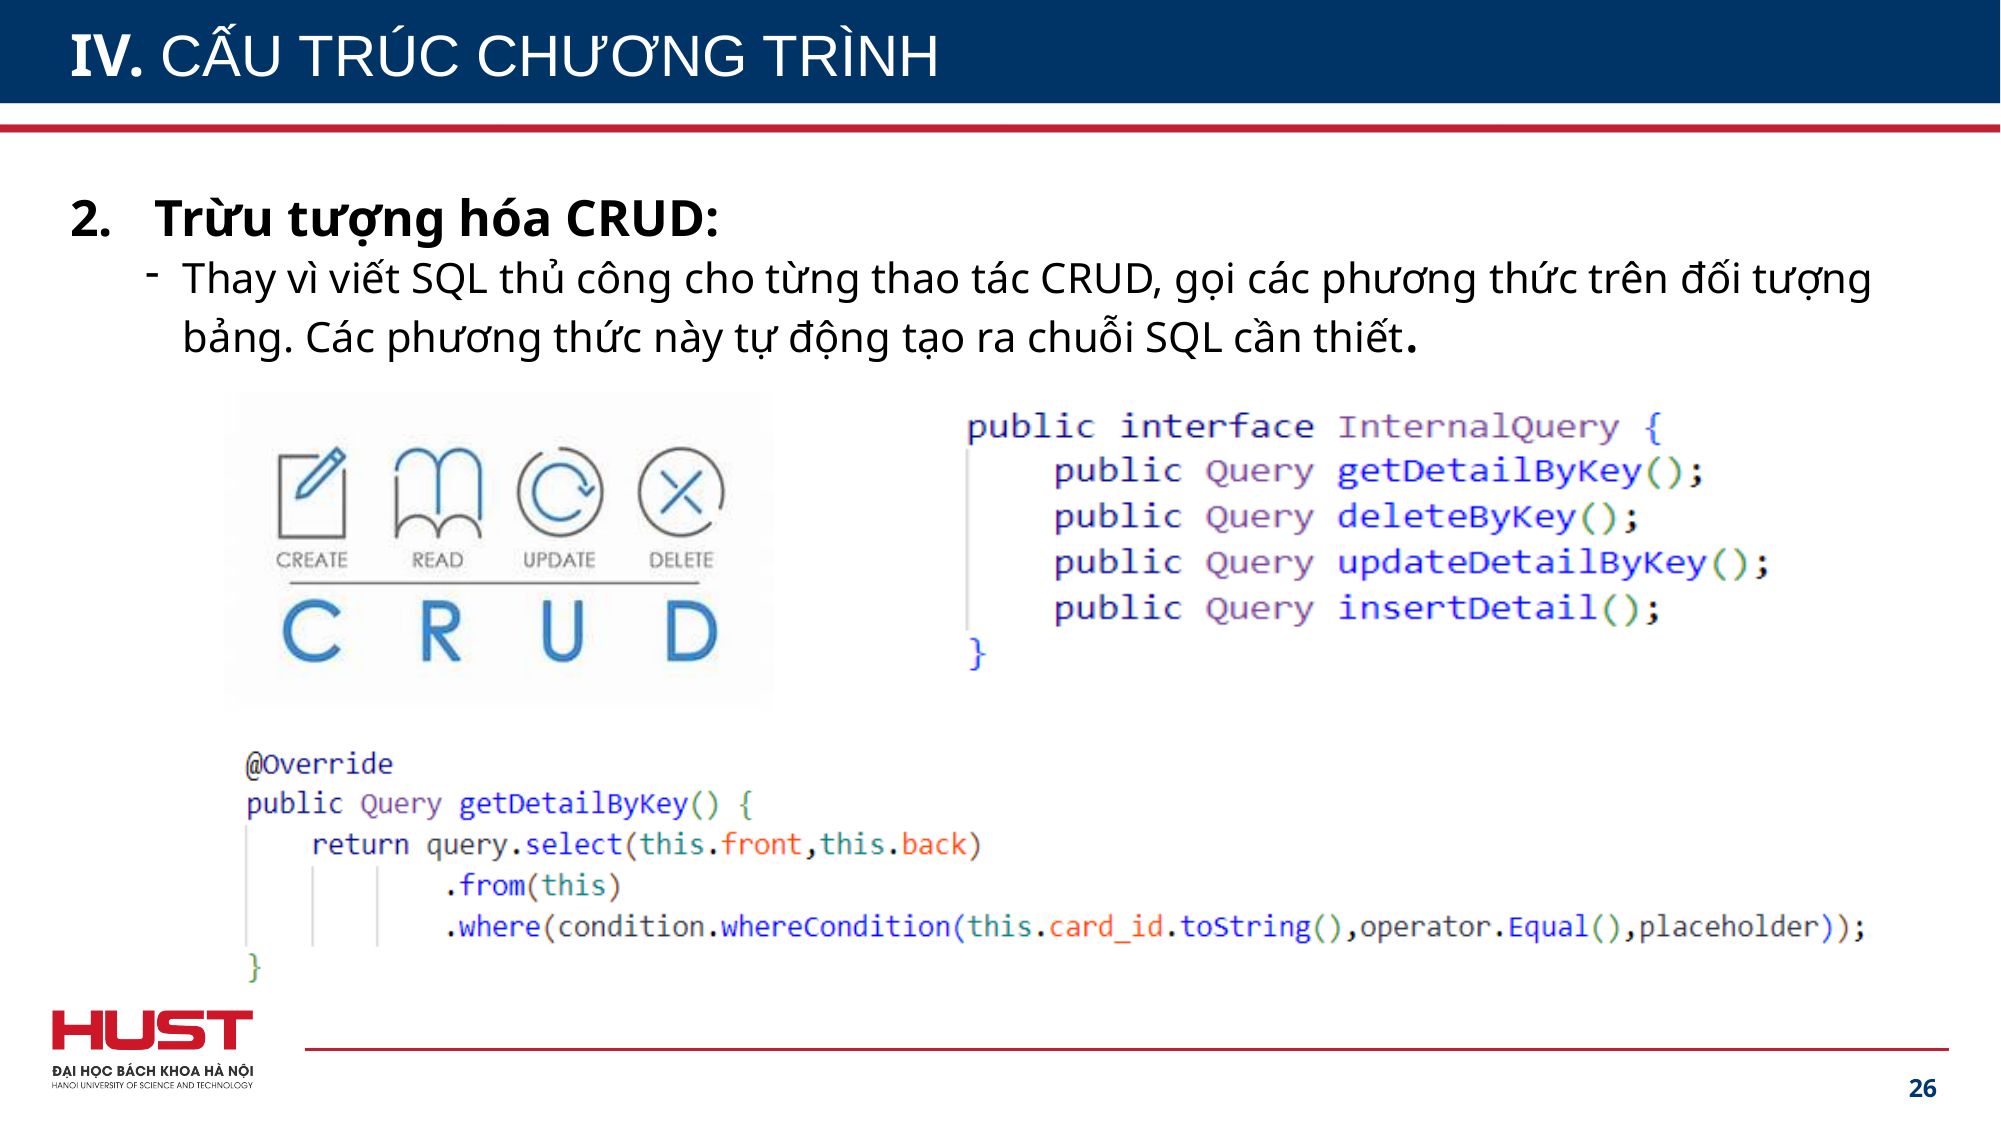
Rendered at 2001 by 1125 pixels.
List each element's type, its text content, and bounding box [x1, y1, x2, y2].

title IV. CẤU TRÚC CHƯƠNG TRÌNH [55, 18, 1945, 90]
picture [0, 0, 2001, 1125]
list D Trừu tượng hóa CRUD: Thay vì viết SQL thủ công cho từng thao tác CRUD, gọi các phương thức trên đối tượng bảng. Các phương thức này tự động tạo ra chuỗi SQL cần thiết. [55, 129, 1984, 980]
slide_number 26 [1502, 1065, 1953, 1125]
